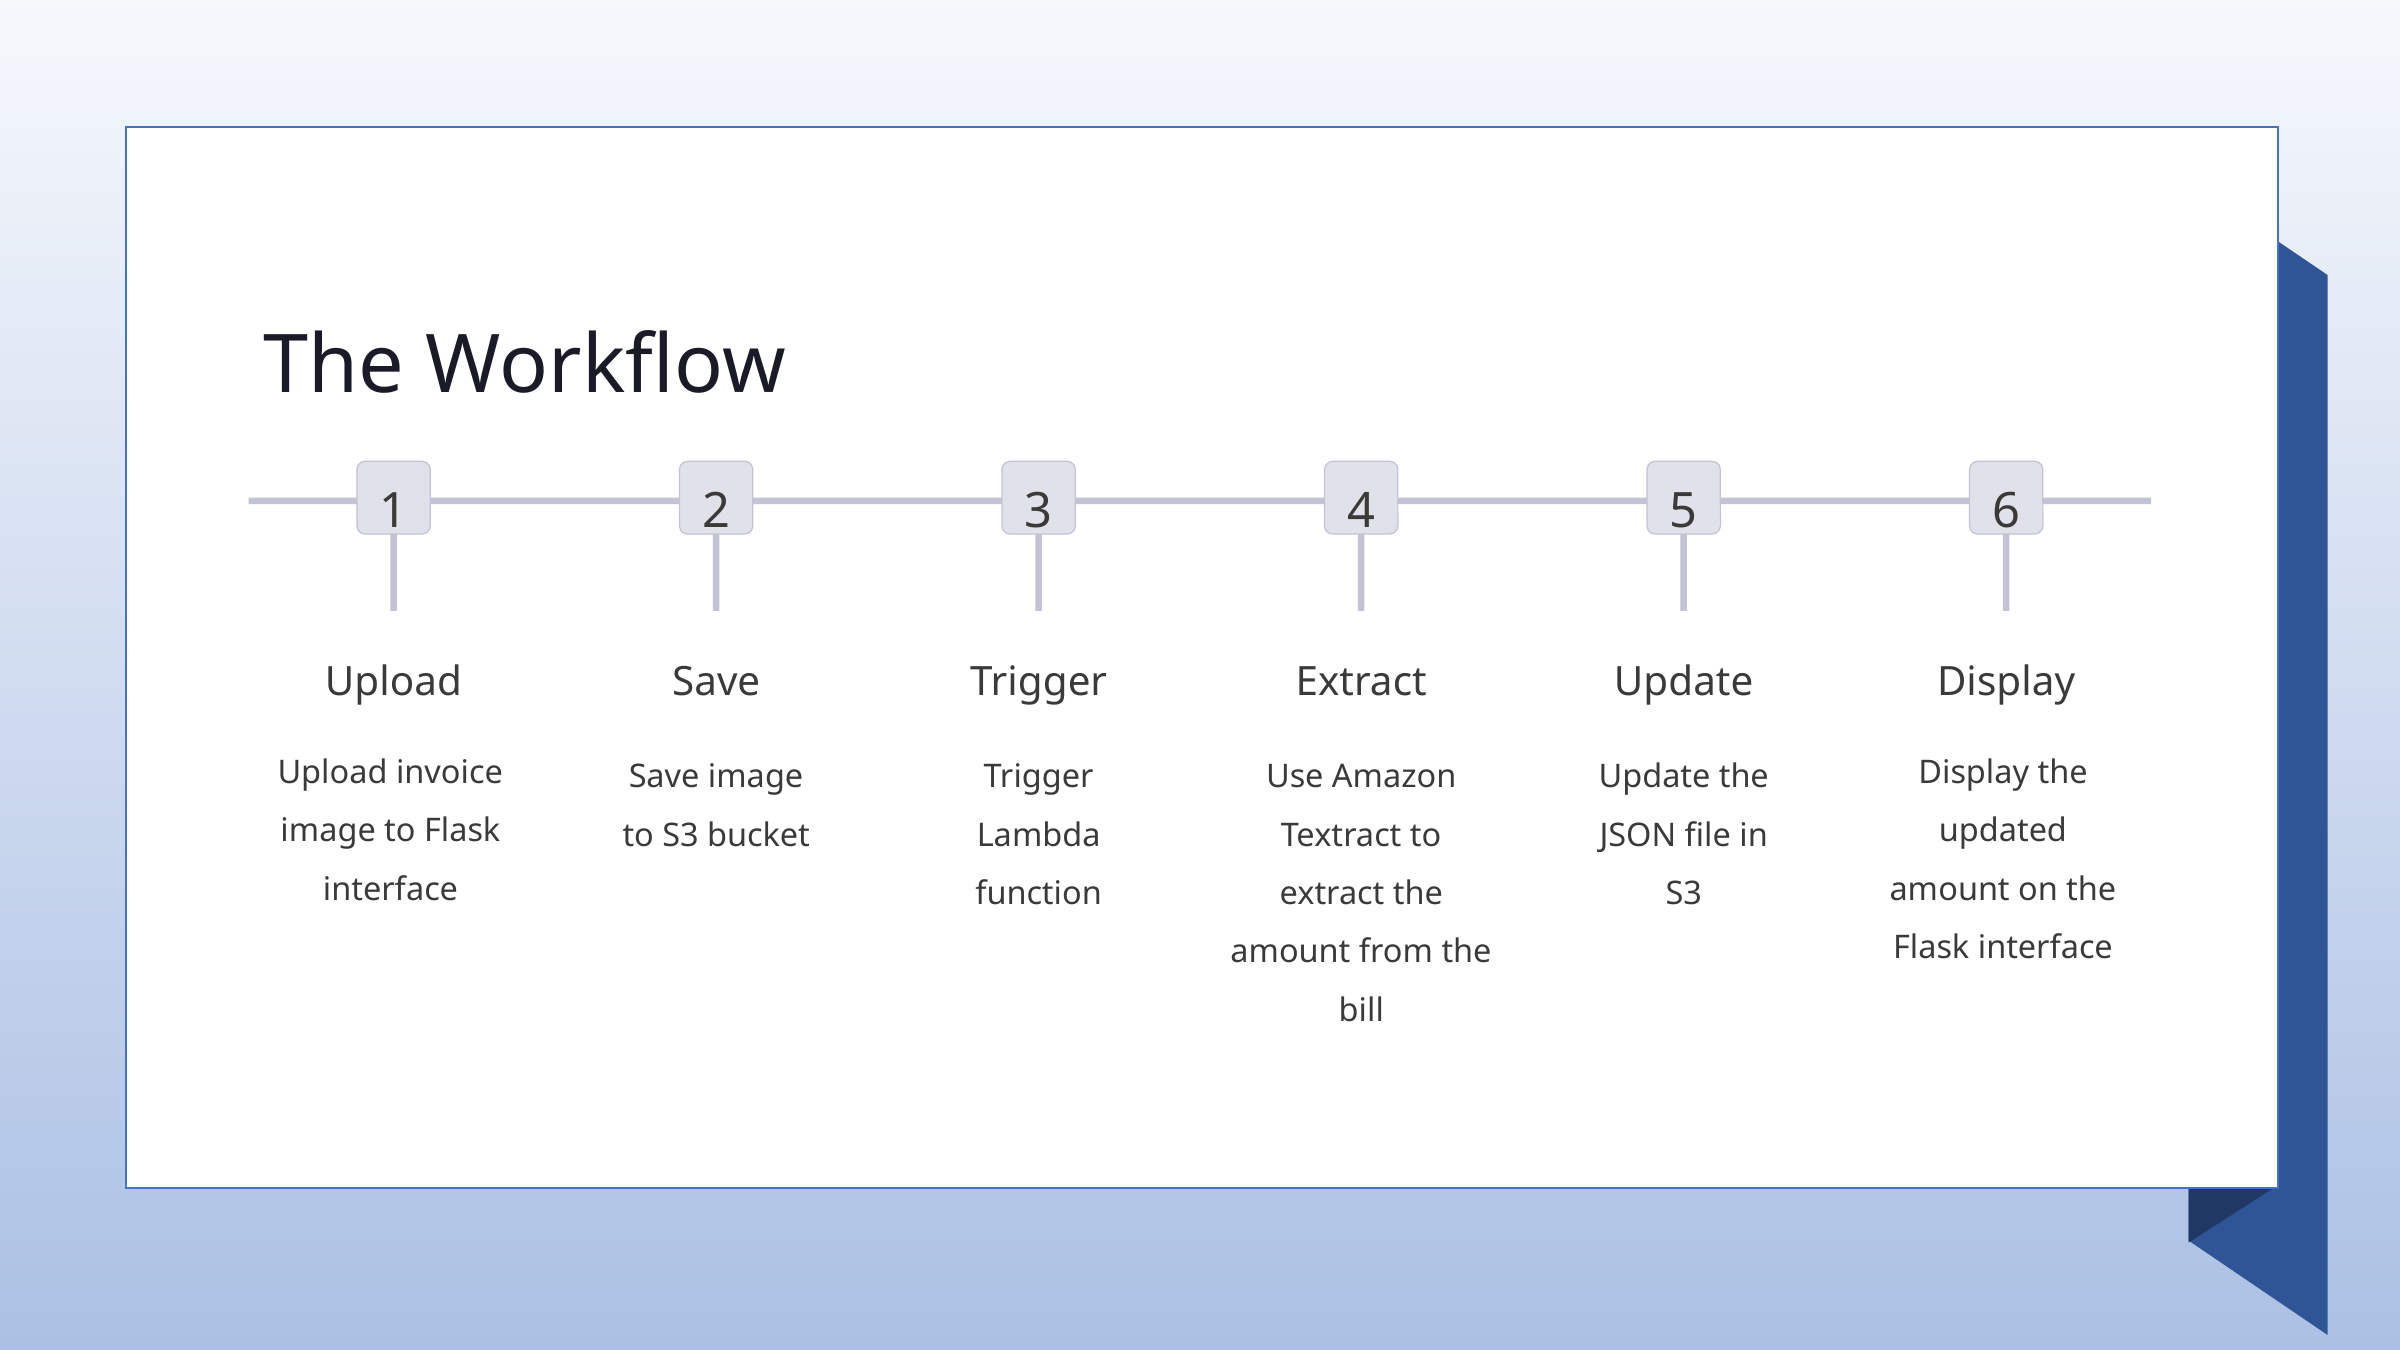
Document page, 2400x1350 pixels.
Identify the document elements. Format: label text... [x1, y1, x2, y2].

text_box The Workflow [248, 295, 901, 401]
text_box [2188, 1189, 2272, 1243]
text_box [248, 497, 356, 505]
text_box 4 [1347, 466, 1375, 530]
text_box 5 [1670, 466, 1698, 530]
text_box [1969, 461, 2043, 535]
text_box [2043, 497, 2152, 505]
text_box Upload invoice image to Flask interface [261, 723, 520, 899]
text_box [1721, 497, 1969, 505]
text_box 2 [703, 466, 729, 530]
text_box Display the updated amount on the Flask interface [1871, 723, 2135, 957]
text_box 1 [383, 466, 405, 530]
text_box [679, 461, 753, 535]
text_box [2002, 535, 2010, 611]
text_box [125, 126, 2278, 1189]
text_box [1680, 535, 1687, 611]
text_box [2190, 241, 2328, 1336]
text_box [390, 535, 397, 611]
text_box [1398, 497, 1647, 505]
text_box [712, 535, 720, 611]
text_box 3 [1025, 466, 1053, 530]
text_box [753, 497, 1001, 505]
text_box Trigger Lambda function [926, 728, 1152, 904]
text_box [431, 497, 679, 505]
text_box Update the JSON file in S3 [1571, 728, 1797, 845]
text_box Trigger [926, 643, 1152, 696]
text_box Upload [281, 643, 506, 696]
text_box [1357, 535, 1365, 611]
text_box [1647, 461, 1721, 535]
text_box 6 [1991, 466, 2022, 530]
text_box Update [1571, 643, 1797, 696]
text_box [356, 461, 431, 535]
text_box Extract [1248, 643, 1474, 696]
text_box [1035, 535, 1042, 611]
text_box Save image to S3 bucket [603, 728, 829, 845]
text_box [1001, 461, 1076, 535]
text_box Save [603, 643, 829, 696]
text_box Display [1893, 643, 2119, 696]
text_box Use Amazon Textract to extract the amount from the bill [1210, 728, 1512, 1020]
text_box [1076, 497, 1324, 505]
text_box [1324, 461, 1398, 535]
